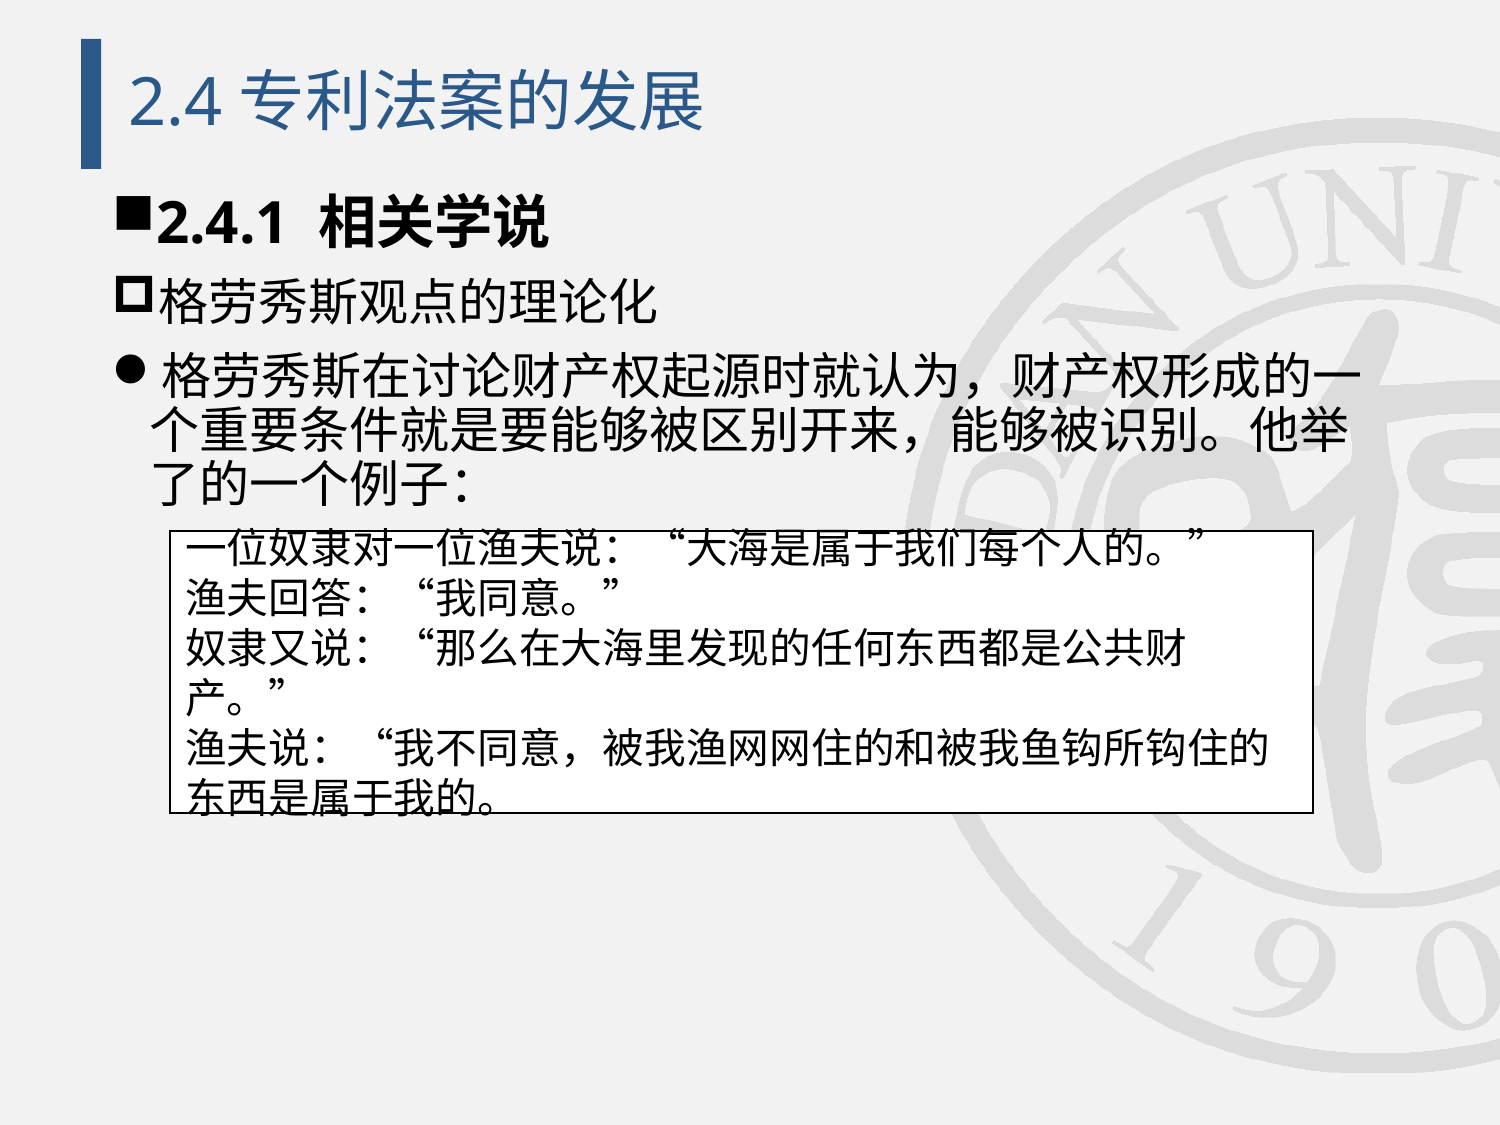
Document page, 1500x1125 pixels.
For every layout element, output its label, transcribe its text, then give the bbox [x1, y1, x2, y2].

list 2.4.1 相关学说 格劳秀斯观点的理论化 格劳秀斯在讨论财产权起源时就认为，财产权形成的一个重要条件就是要能够被区别开来，能够被识别。他举了的一个例子： [96, 185, 1387, 1014]
text_box 一位奴隶对一位渔夫说：“大海是属于我们每个人的。” 渔夫回答：“我同意。” 奴隶又说：“那么在大海里发现的任何东西都是公共财产。” 渔夫说：“我不同意，被我渔网网住的和被我鱼钩所钩住的东西是属于我的。 [169, 530, 1314, 814]
title 2.4专利法案的发展 [113, 49, 1387, 159]
